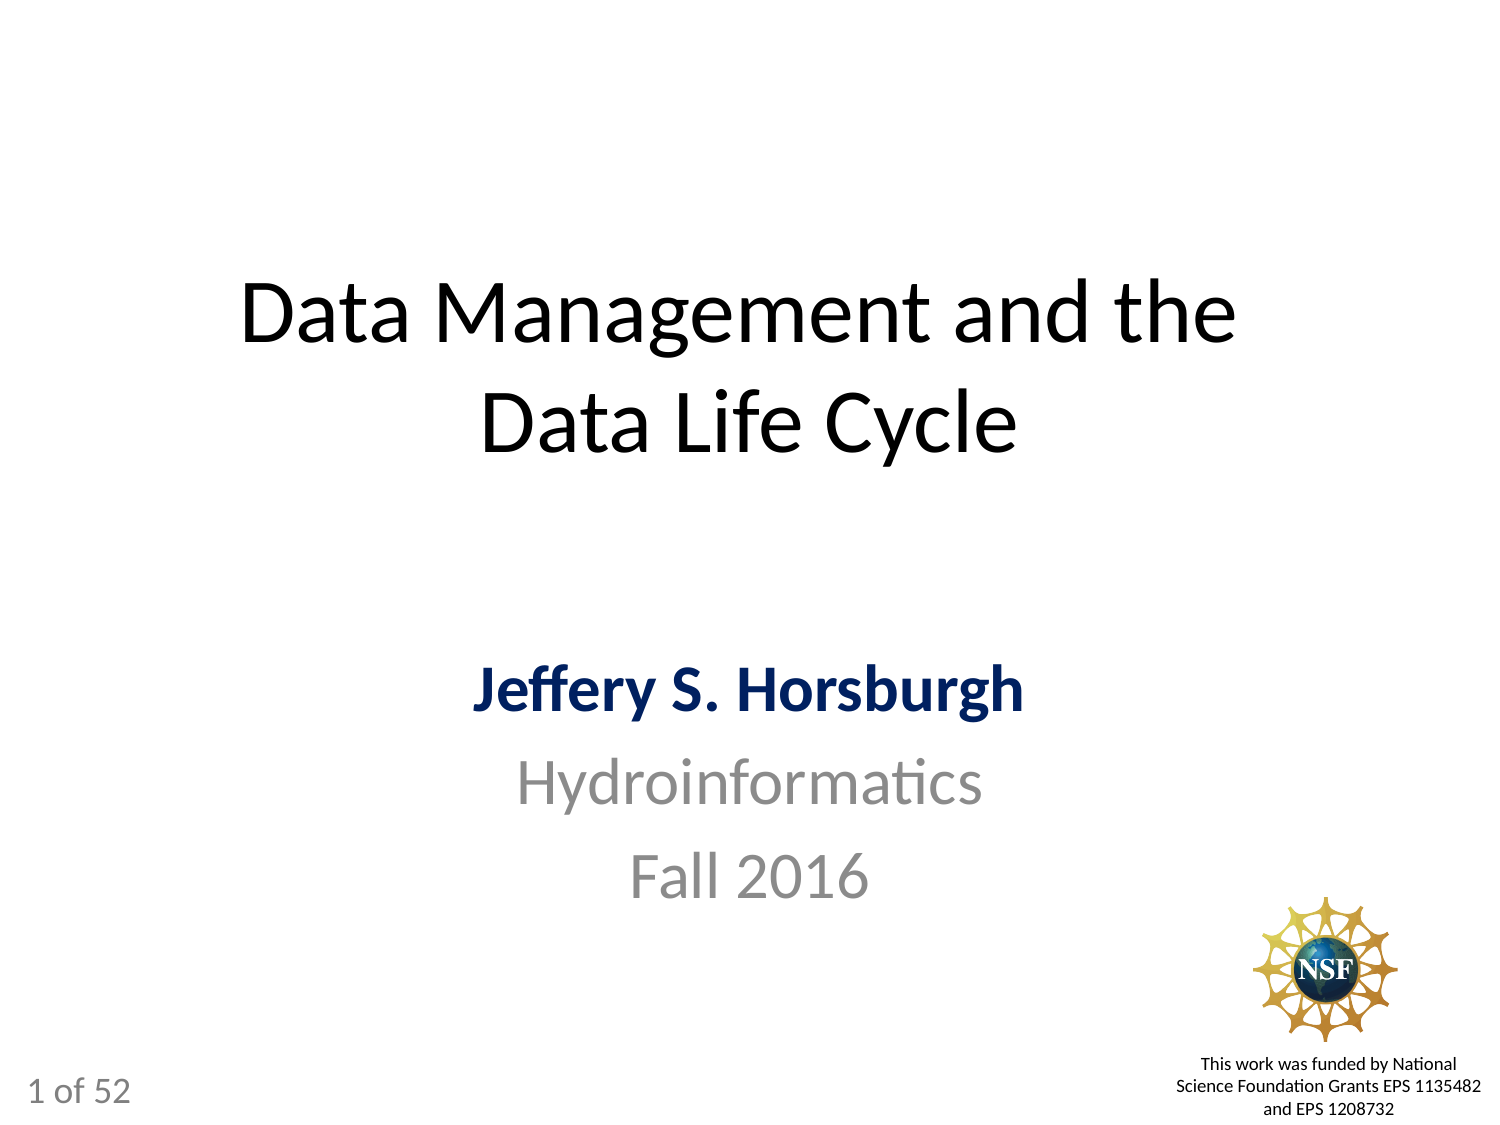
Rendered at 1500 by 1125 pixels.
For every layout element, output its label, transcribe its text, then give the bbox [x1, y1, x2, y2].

text_box This work was funded by National Science Foundation Grants EPS 1135482 and EPS 1208732 [1157, 1043, 1500, 1125]
picture [1253, 897, 1398, 1042]
title Data Management and the Data Life Cycle [112, 130, 1388, 591]
subtitle Jeffery S. Horsburgh Hydroinformatics Fall 2016 [225, 637, 1275, 925]
